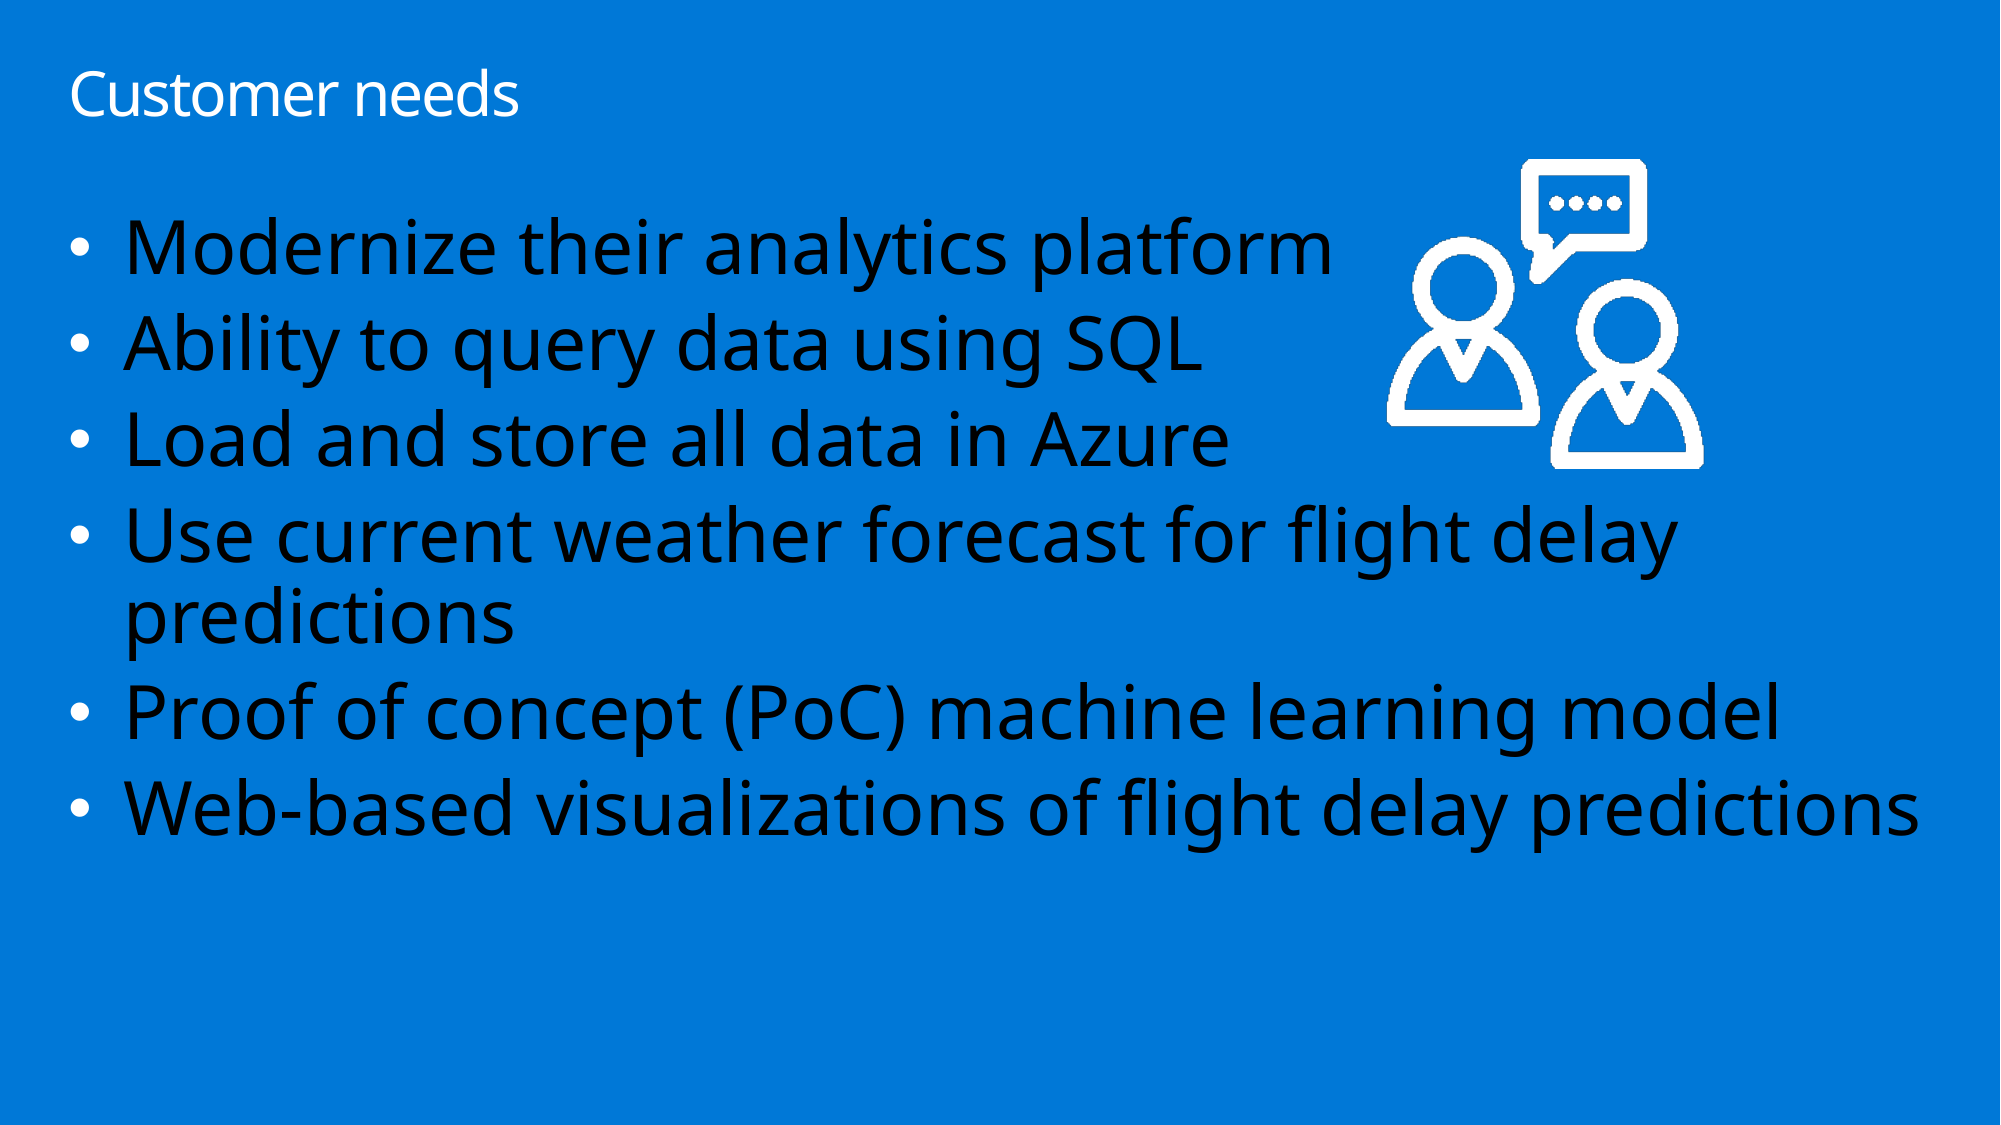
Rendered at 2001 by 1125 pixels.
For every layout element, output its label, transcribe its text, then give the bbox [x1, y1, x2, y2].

list Modernize their analytics platform Ability to query data using SQL Load and store all data in Azure Use current weather forecast for flight delay predictions Proof of concept (PoC) machine learning model Web-based visualizations of flight delay predictions [44, 195, 1956, 1077]
picture [1384, 159, 1707, 470]
title Customer needs [44, 47, 1957, 196]
